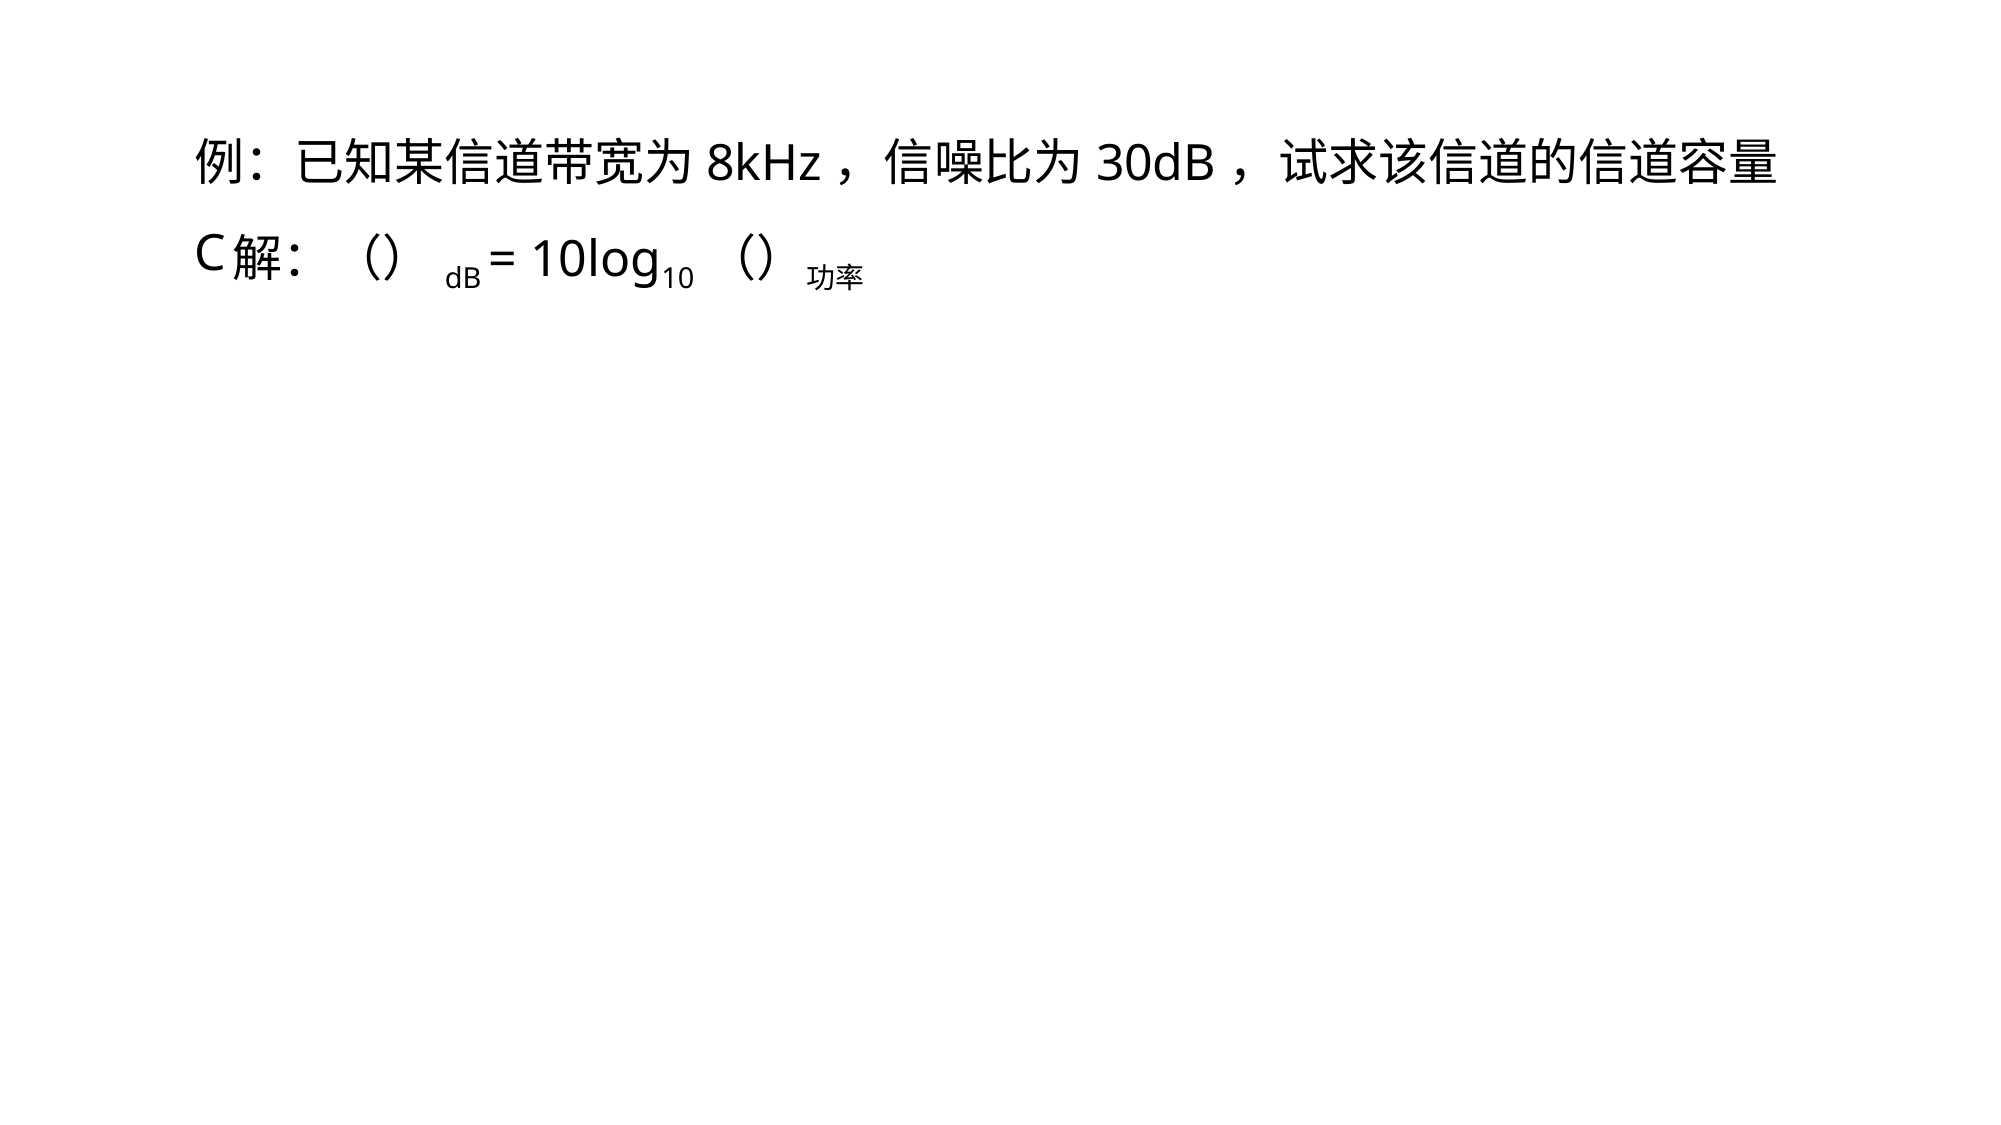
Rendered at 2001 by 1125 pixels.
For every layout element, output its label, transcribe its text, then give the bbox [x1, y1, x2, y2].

text_box 例：已知某信道带宽为8kHz，信噪比为30dB，试求该信道的信道容量C [179, 92, 1821, 288]
